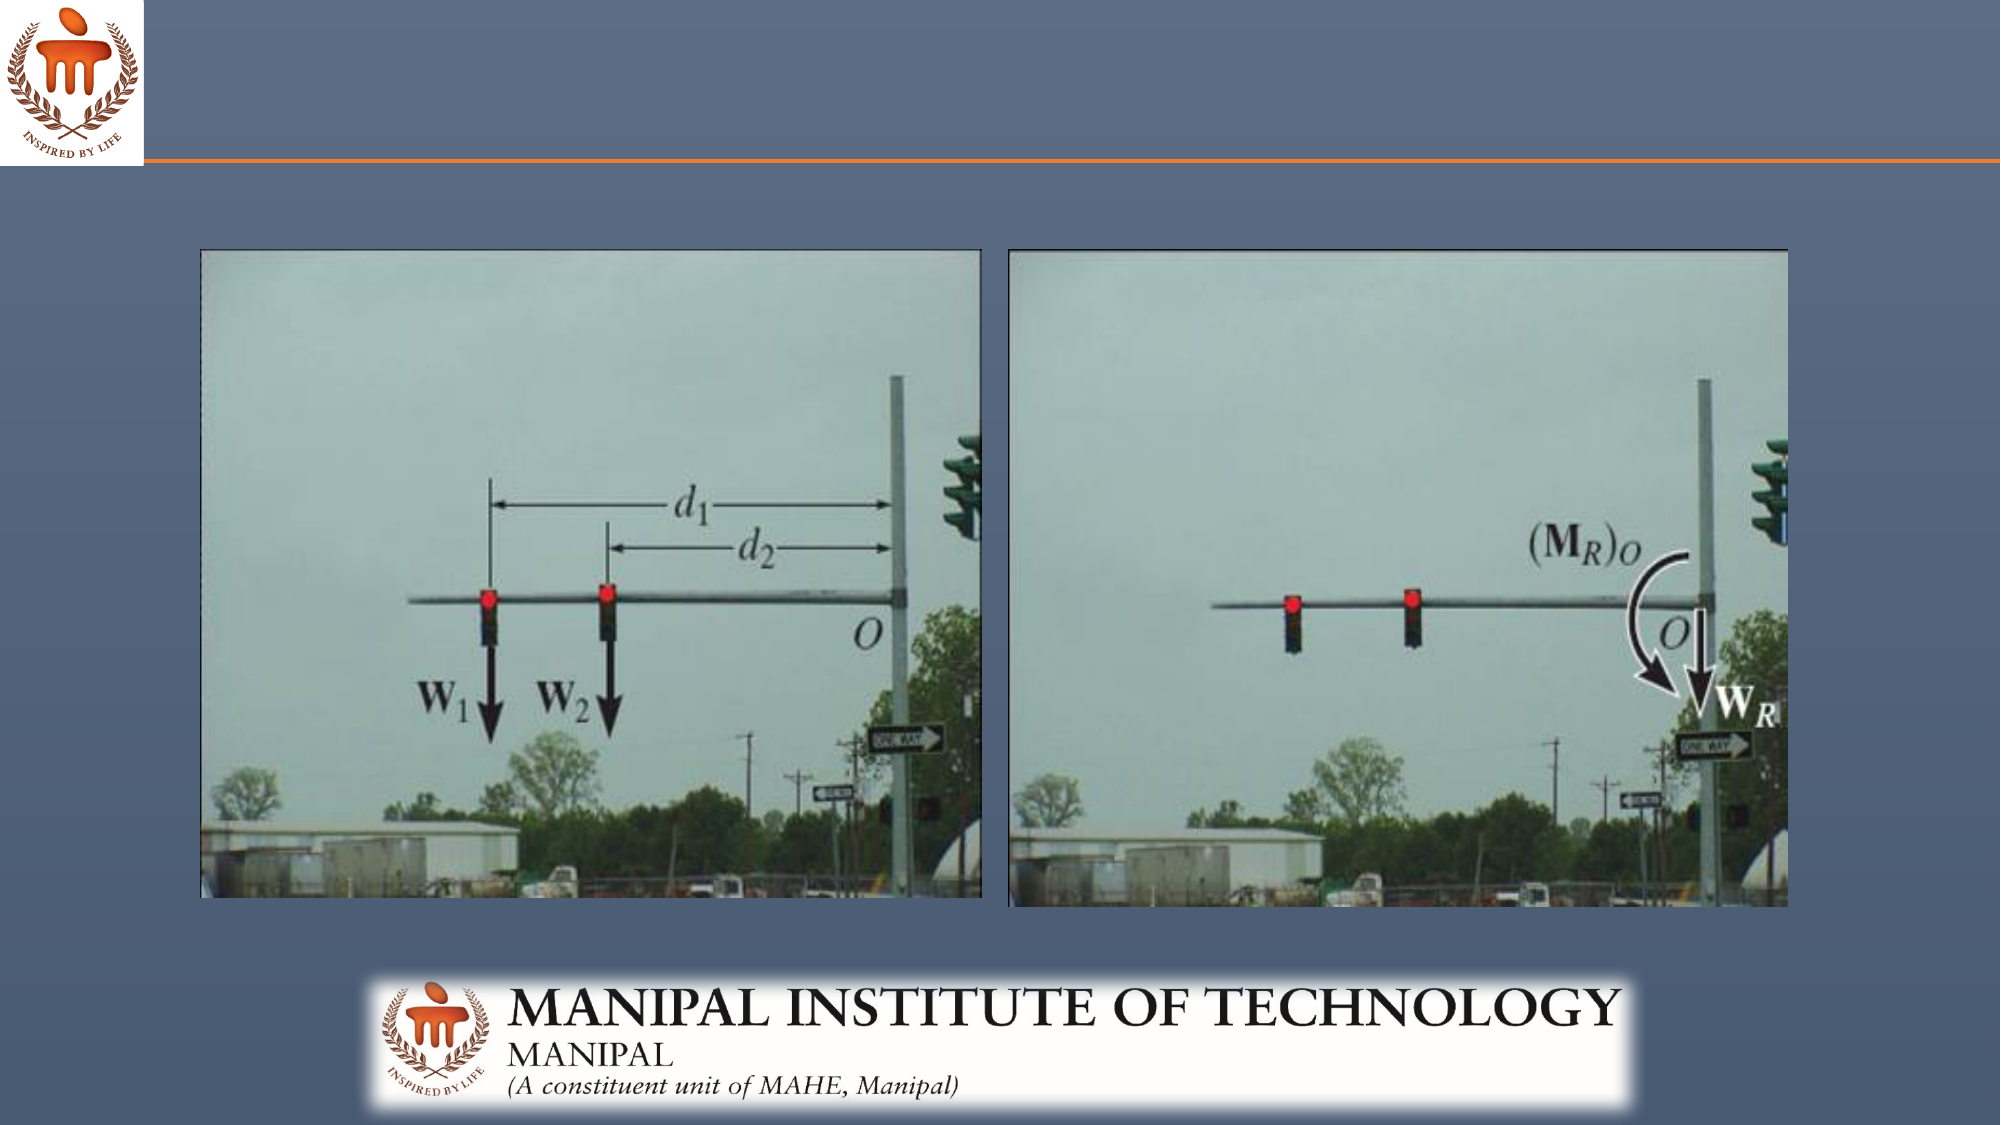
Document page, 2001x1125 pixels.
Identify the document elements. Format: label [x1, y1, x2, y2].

text_box [199, 249, 1788, 907]
picture [377, 988, 1624, 1103]
picture [0, 2, 144, 166]
